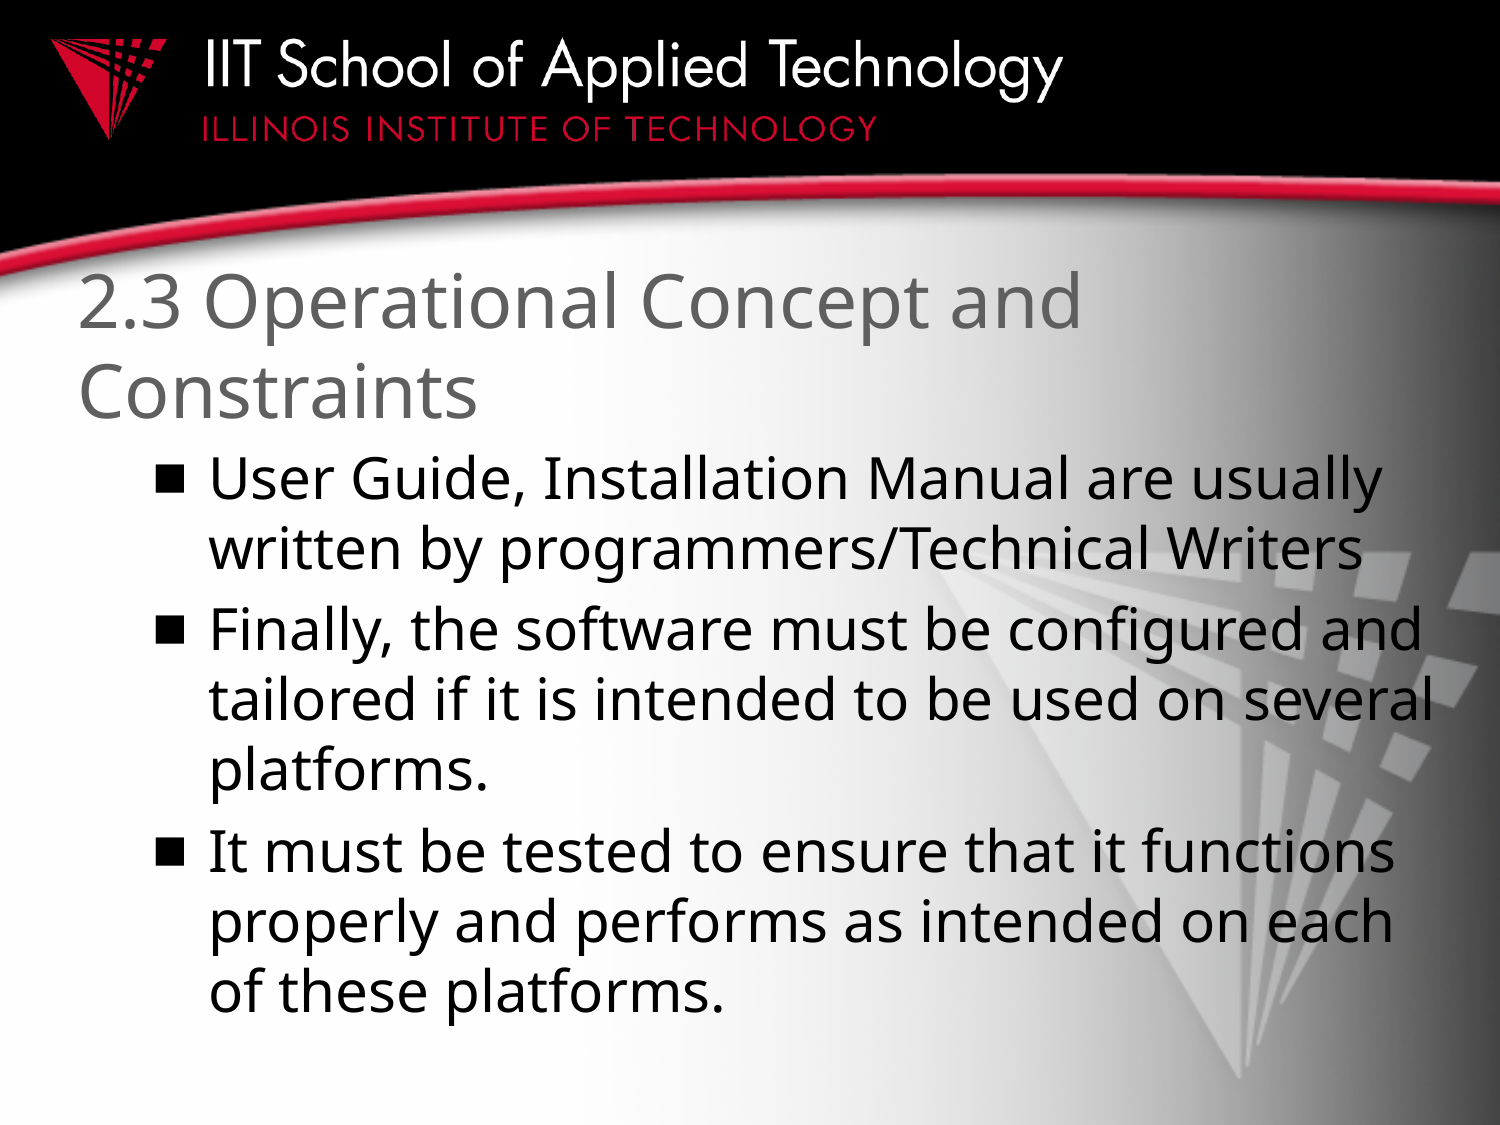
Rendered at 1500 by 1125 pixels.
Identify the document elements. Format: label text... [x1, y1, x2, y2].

title 2.3 Operational Concept and Constraints [62, 249, 1476, 433]
list User Guide, Installation Manual are usually written by programmers/Technical Writers Finally, the software must be configured and tailored if it is intended to be used on several platforms. It must be tested to ensure that it functions properly and performs as intended on each of these platforms. [62, 433, 1476, 1101]
picture [0, 0, 1500, 1125]
